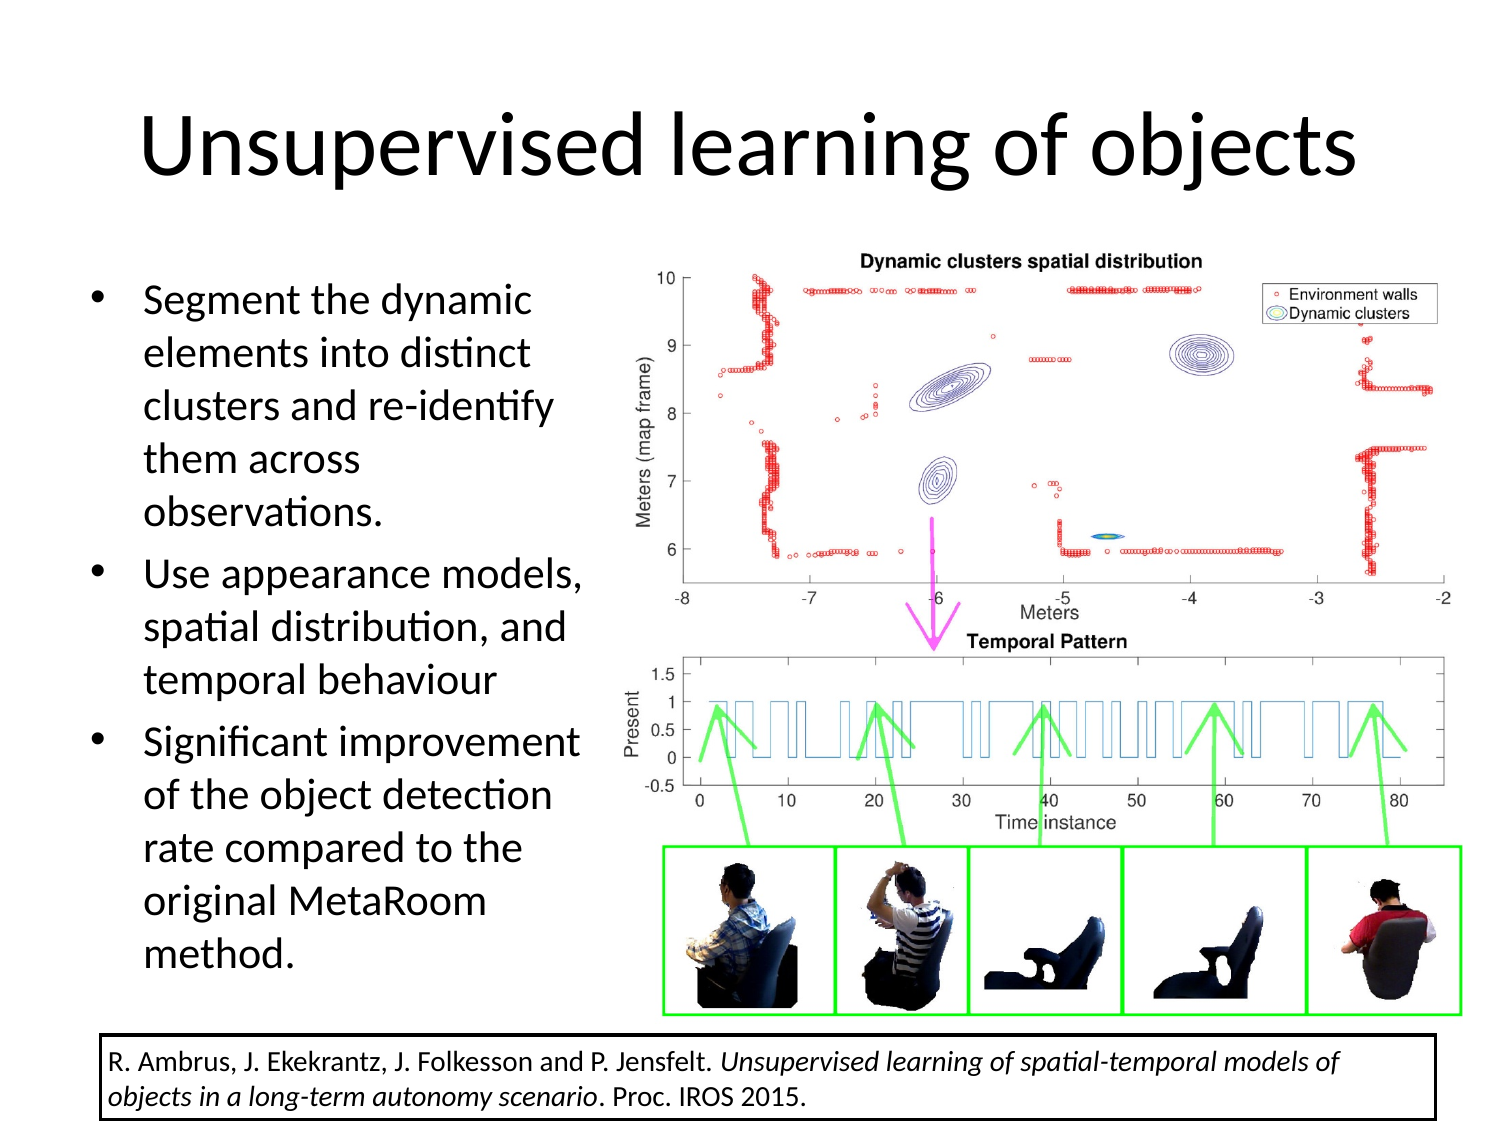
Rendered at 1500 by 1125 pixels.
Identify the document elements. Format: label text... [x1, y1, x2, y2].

list Segment the dynamic elements into distinct clusters and re-identify them across observations. Use appearance models, spatial distribution, and temporal behaviour Significant improvement of the object detection rate compared to the original MetaRoom method. [75, 262, 609, 1005]
picture [622, 248, 1464, 1024]
text_box R. Ambrus, J. Ekekrantz, J. Folkesson and P. Jensfelt. Unsupervised learning of spatial-temporal models of objects in a long-term autonomy scenario. Proc. IROS 2015. [100, 1034, 1436, 1120]
title Unsupervised learning of objects [75, 45, 1425, 233]
